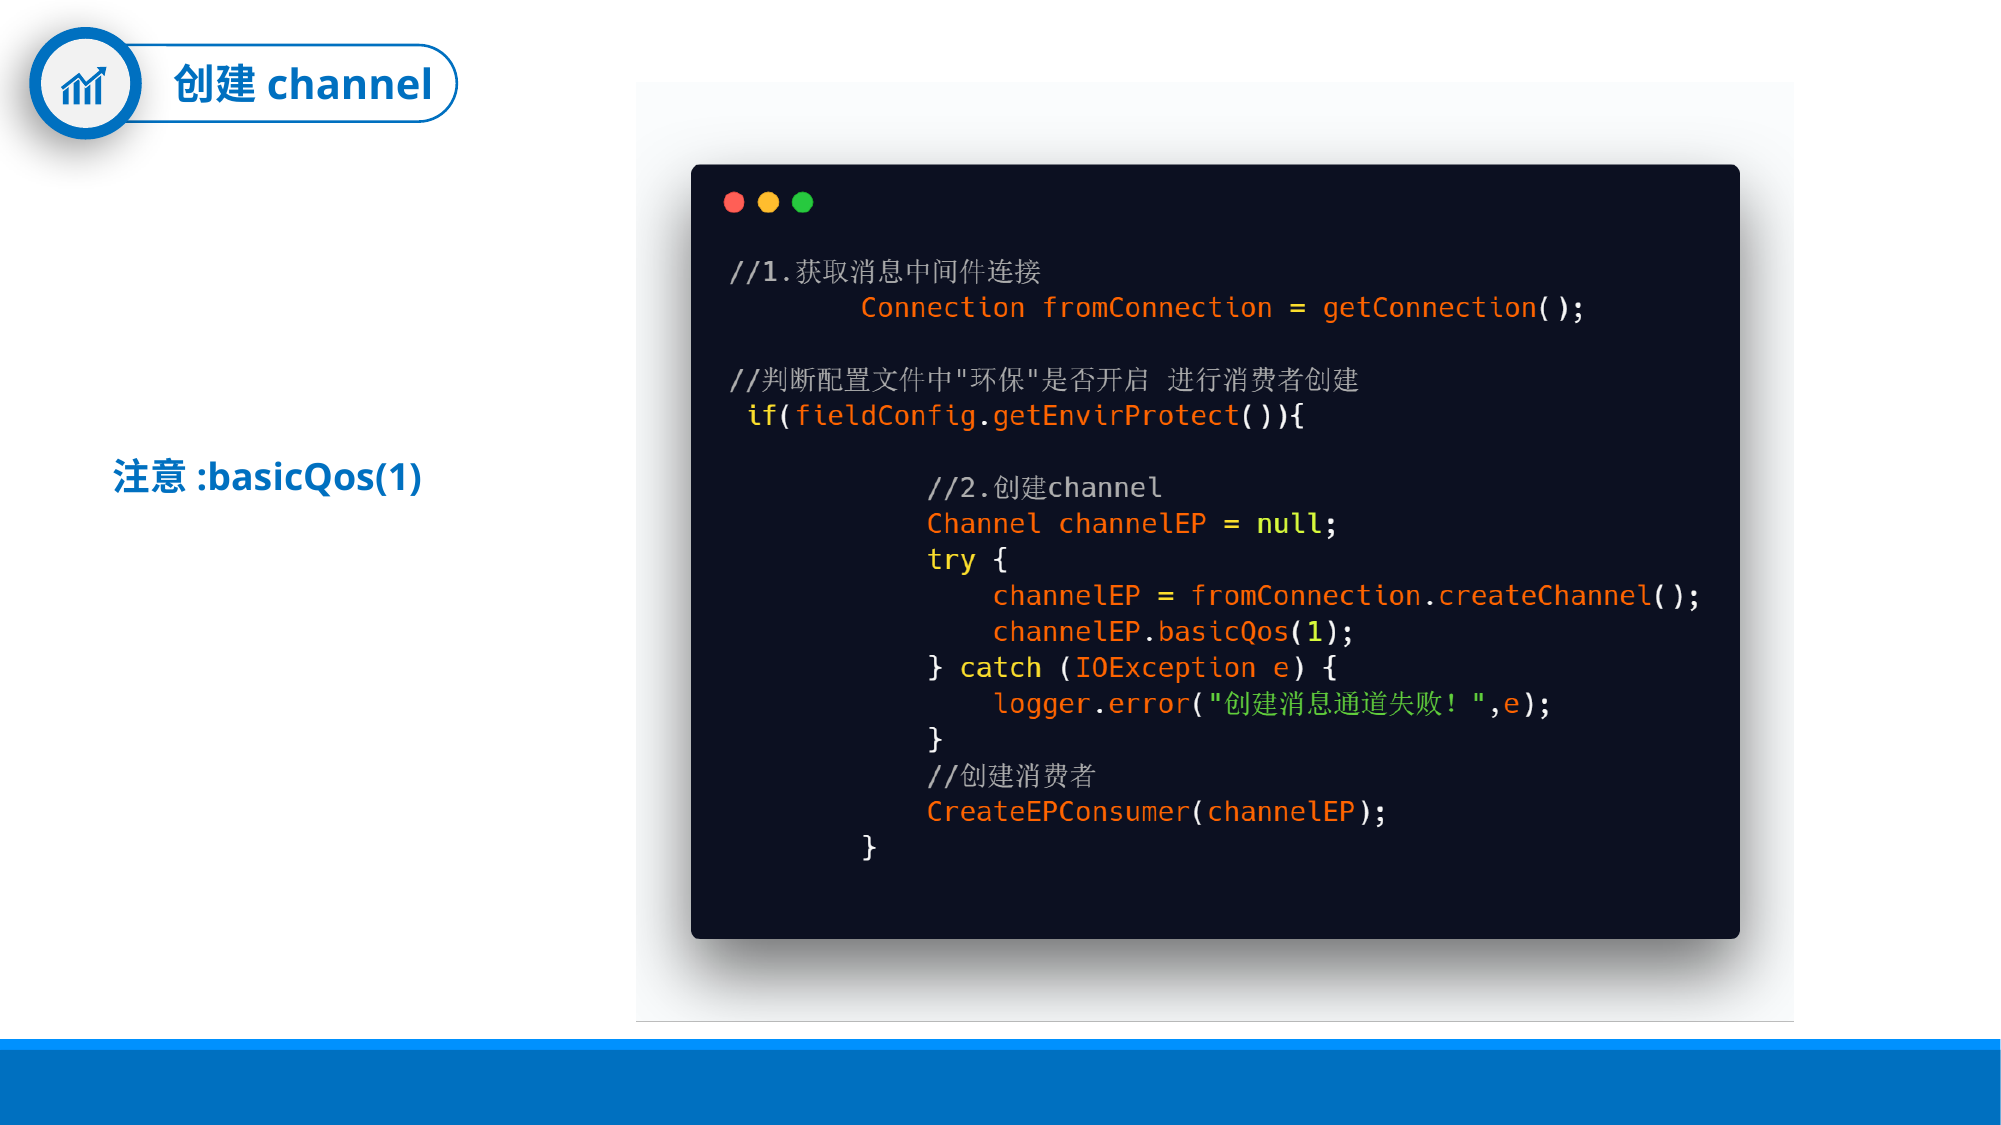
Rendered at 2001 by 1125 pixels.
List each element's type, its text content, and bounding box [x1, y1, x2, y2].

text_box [60, 68, 111, 105]
text_box 注意:basicQos(1) [97, 445, 614, 505]
picture [636, 81, 1795, 1023]
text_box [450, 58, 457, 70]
text_box [148, 43, 459, 123]
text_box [31, 28, 140, 138]
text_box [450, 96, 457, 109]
